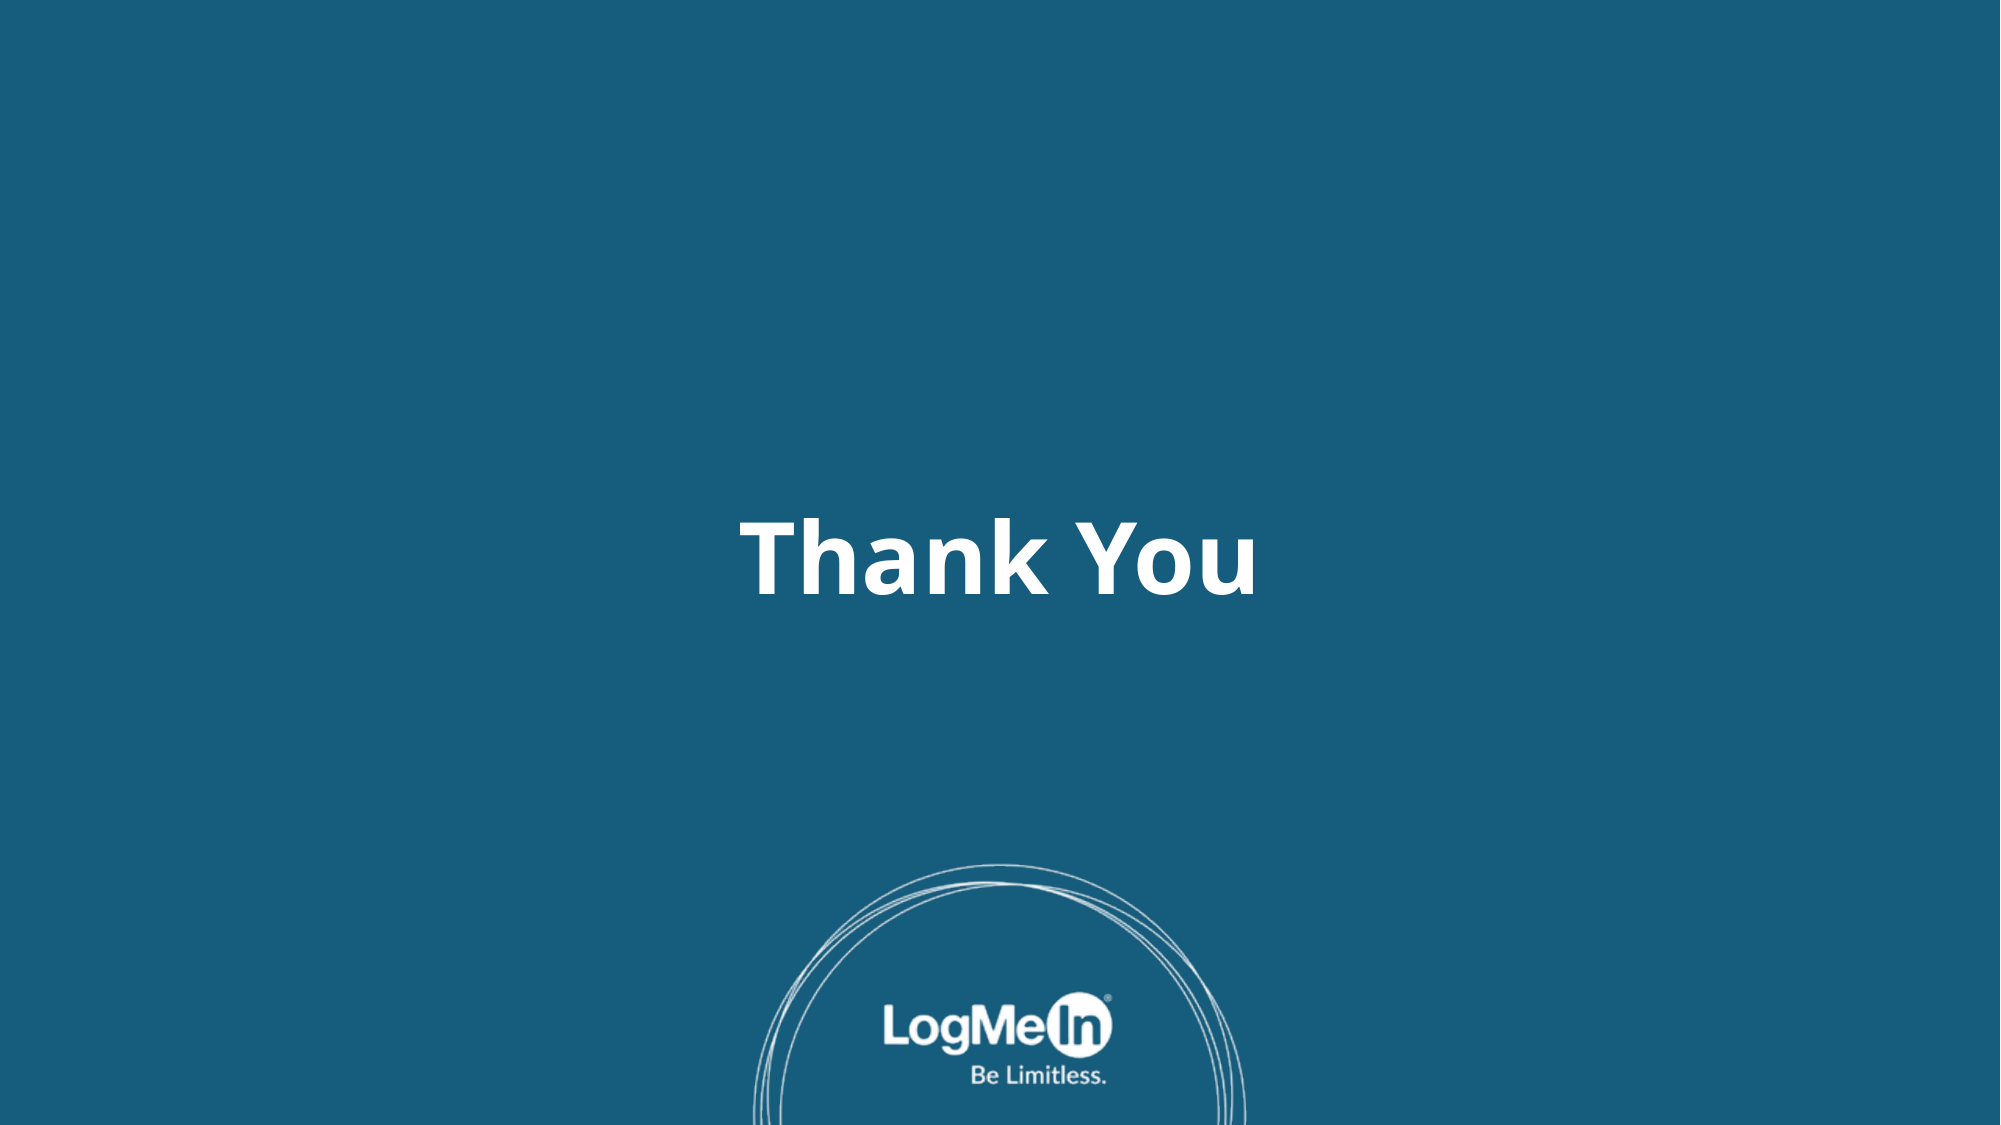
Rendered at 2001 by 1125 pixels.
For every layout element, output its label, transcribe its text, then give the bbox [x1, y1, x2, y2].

picture [744, 854, 1256, 1125]
title Thank You [99, 304, 1900, 821]
